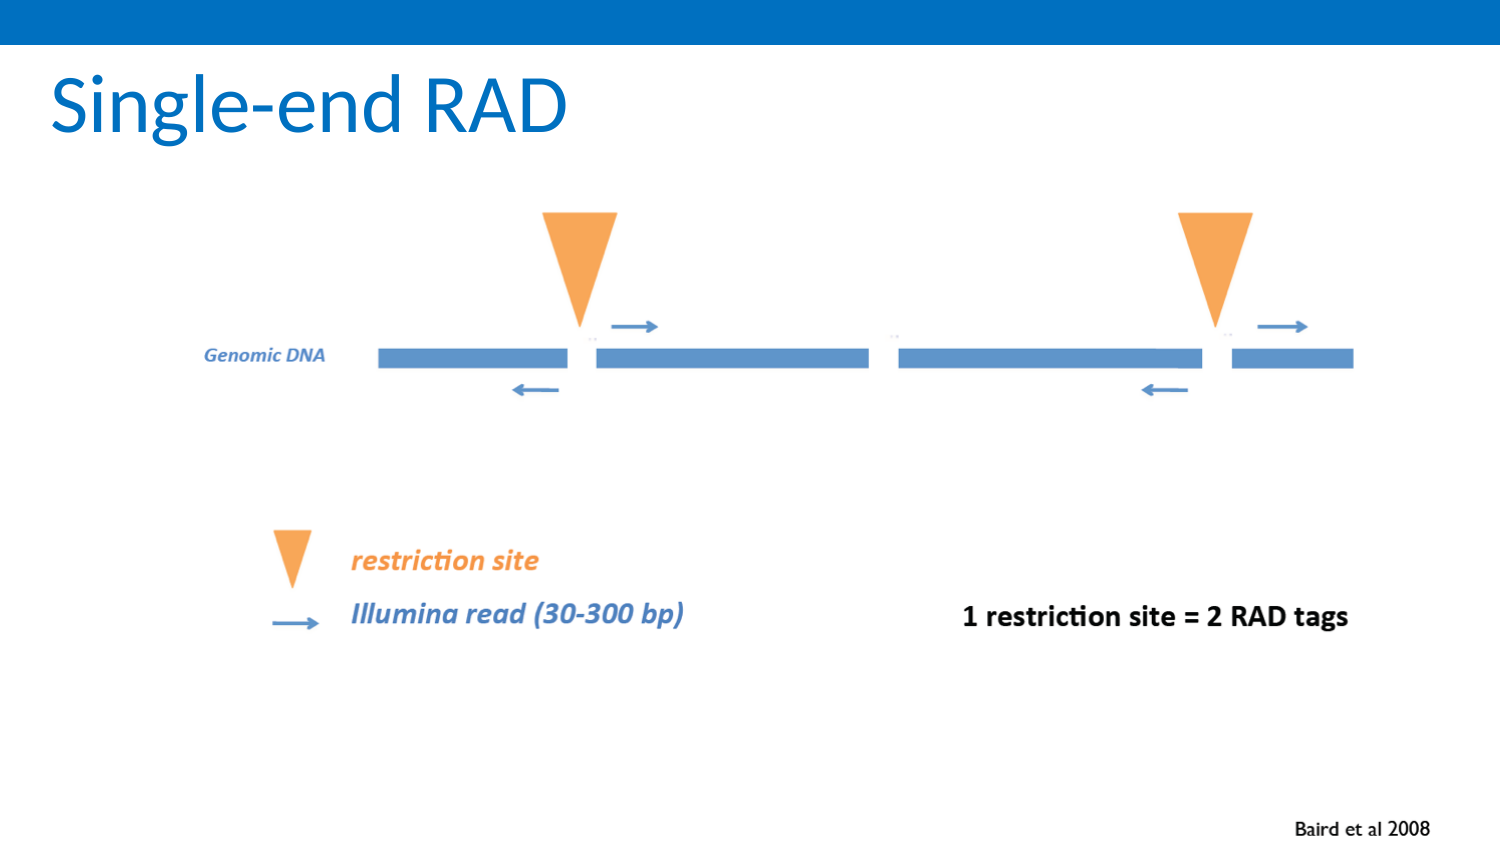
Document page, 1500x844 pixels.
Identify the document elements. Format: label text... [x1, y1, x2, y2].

picture [184, 144, 1432, 842]
title Single-end RAD [34, 53, 1466, 145]
